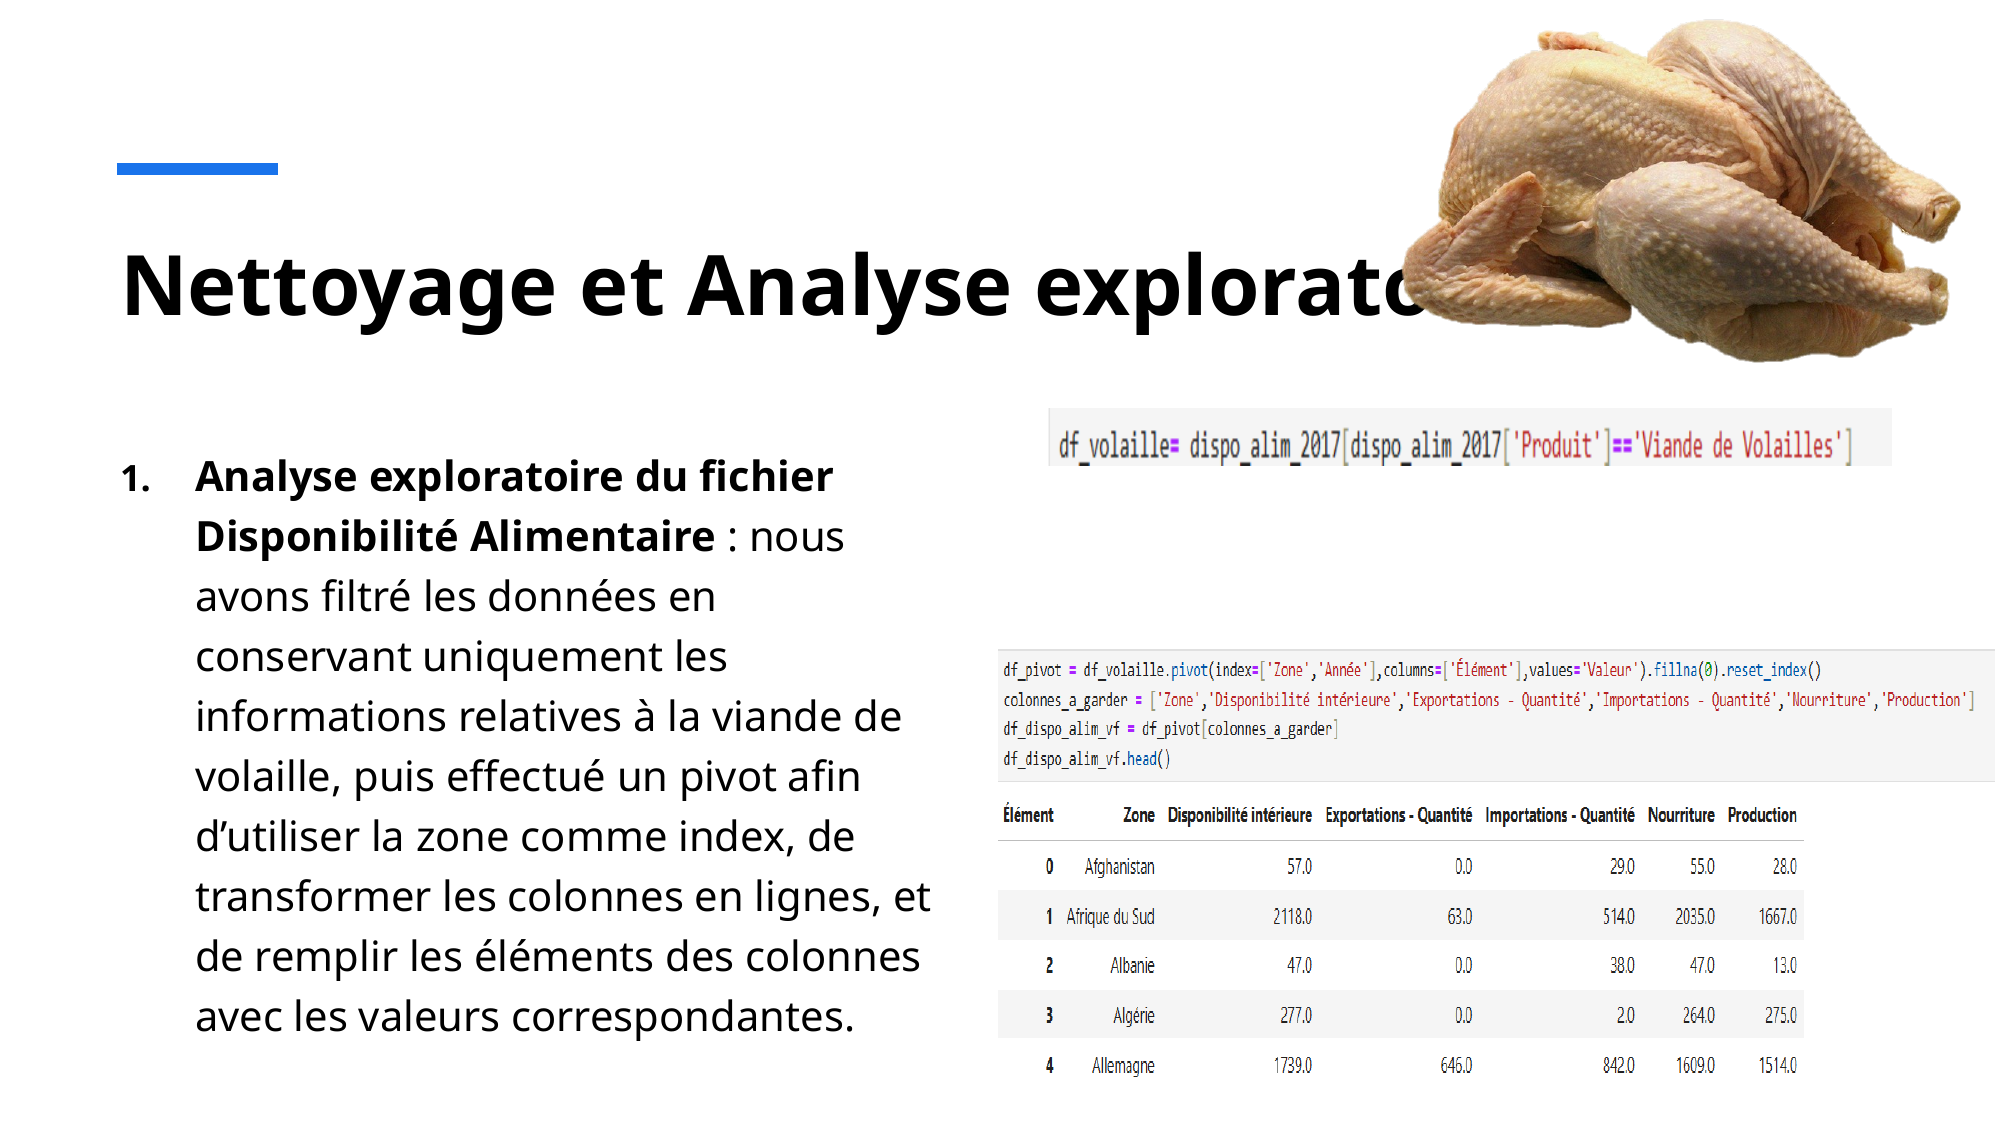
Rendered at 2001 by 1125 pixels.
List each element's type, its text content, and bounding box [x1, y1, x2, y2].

picture [1045, 0, 2000, 466]
picture [998, 644, 1995, 1099]
list Analyse exploratoire du fichier Disponibilité Alimentaire : nous avons filtré les données en conservant uniquement les informations relatives à la viande de volaille, puis effectué un pivot afin d’utiliser la zone comme index, de transformer les colonnes en lignes, et de remplir les éléments des colonnes avec les valeurs correspondantes. [105, 431, 960, 1017]
title Nettoyage et Analyse exploratoire [105, 224, 1319, 405]
